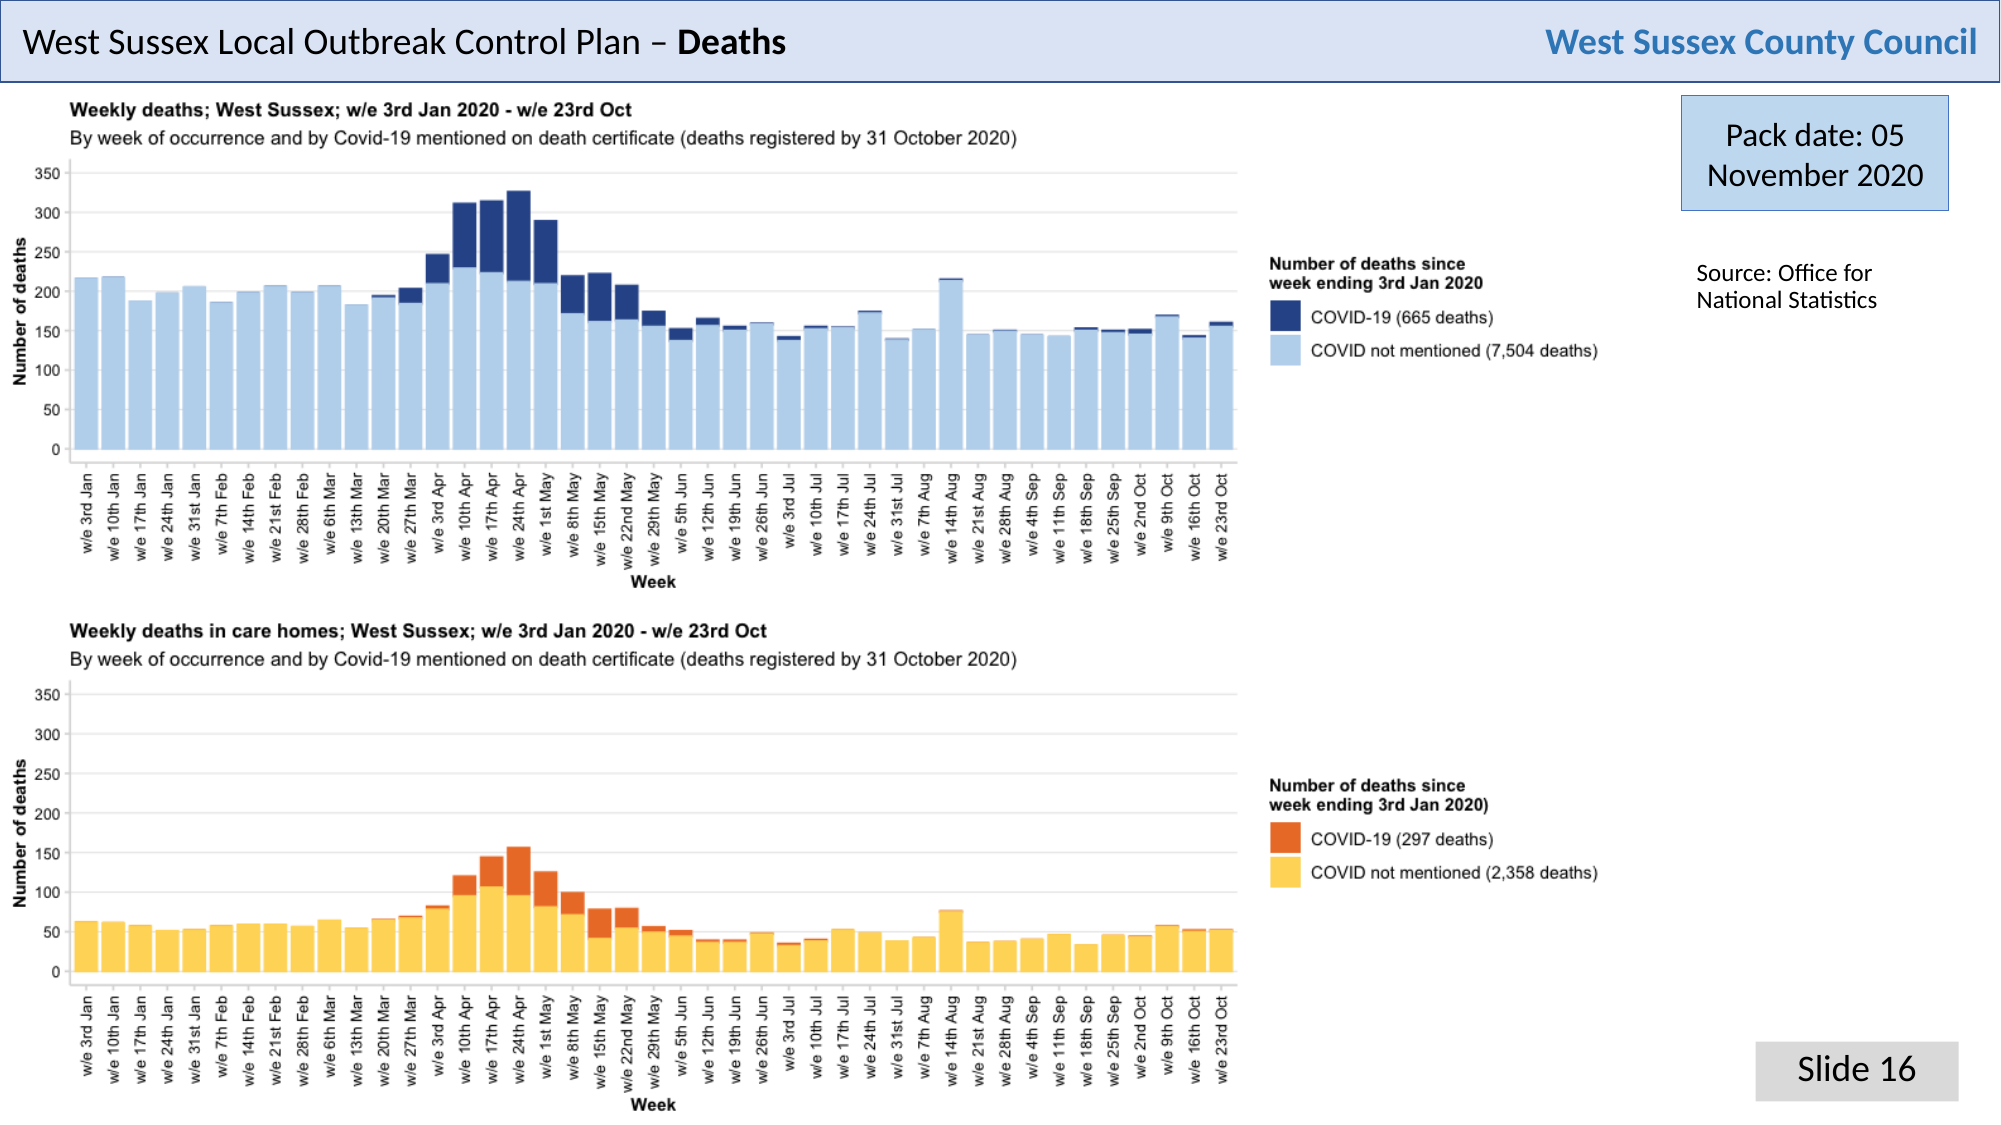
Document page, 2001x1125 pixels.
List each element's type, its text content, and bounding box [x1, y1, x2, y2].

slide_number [1681, 95, 1949, 211]
list Slide 16 [1755, 1041, 1959, 1102]
list Source: Office for National Statistics [1681, 252, 1959, 289]
picture [3, 612, 1619, 1125]
picture [3, 91, 1619, 602]
